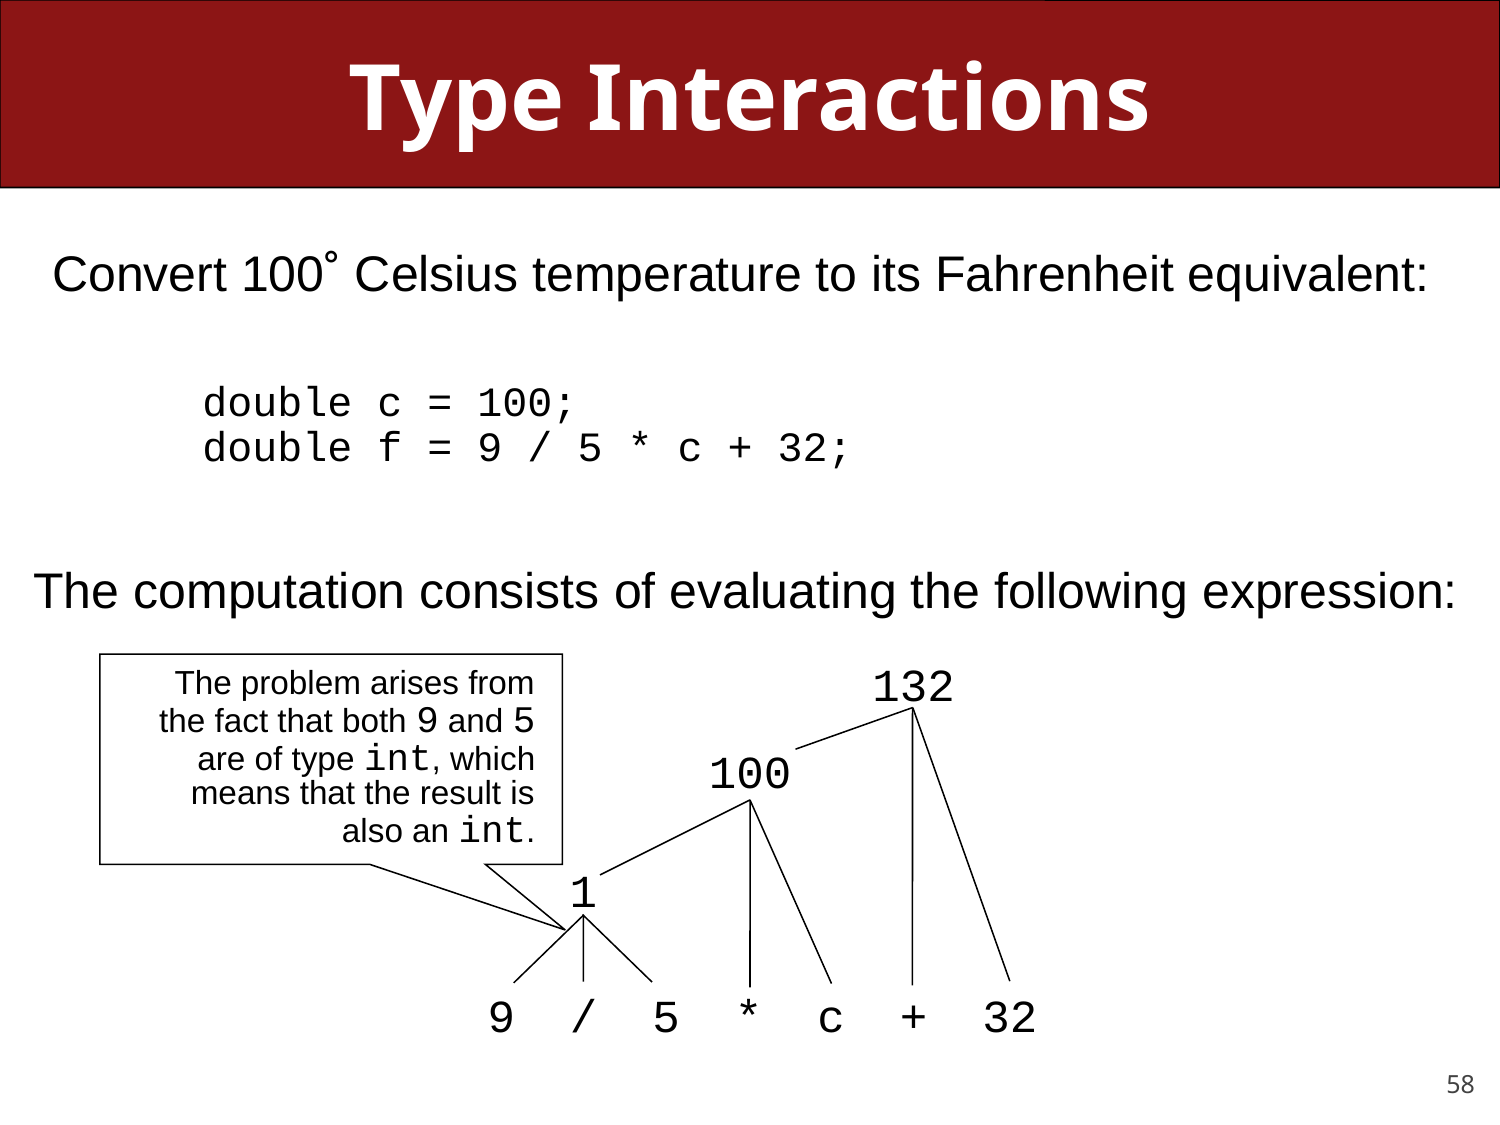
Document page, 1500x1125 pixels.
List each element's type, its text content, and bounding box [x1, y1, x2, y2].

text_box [513, 654, 1010, 988]
text_box Convert 100˚ Celsius temperature to its Fahrenheit equivalent: [37, 240, 1463, 310]
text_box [49, 624, 1451, 1125]
title Type Interactions [75, 0, 1425, 188]
text_box The computation consists of evaluating the following expression: [18, 558, 1482, 628]
text_box double c = 100; double f = 9 / 5 * c + 32; [187, 373, 1388, 479]
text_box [99, 654, 513, 865]
